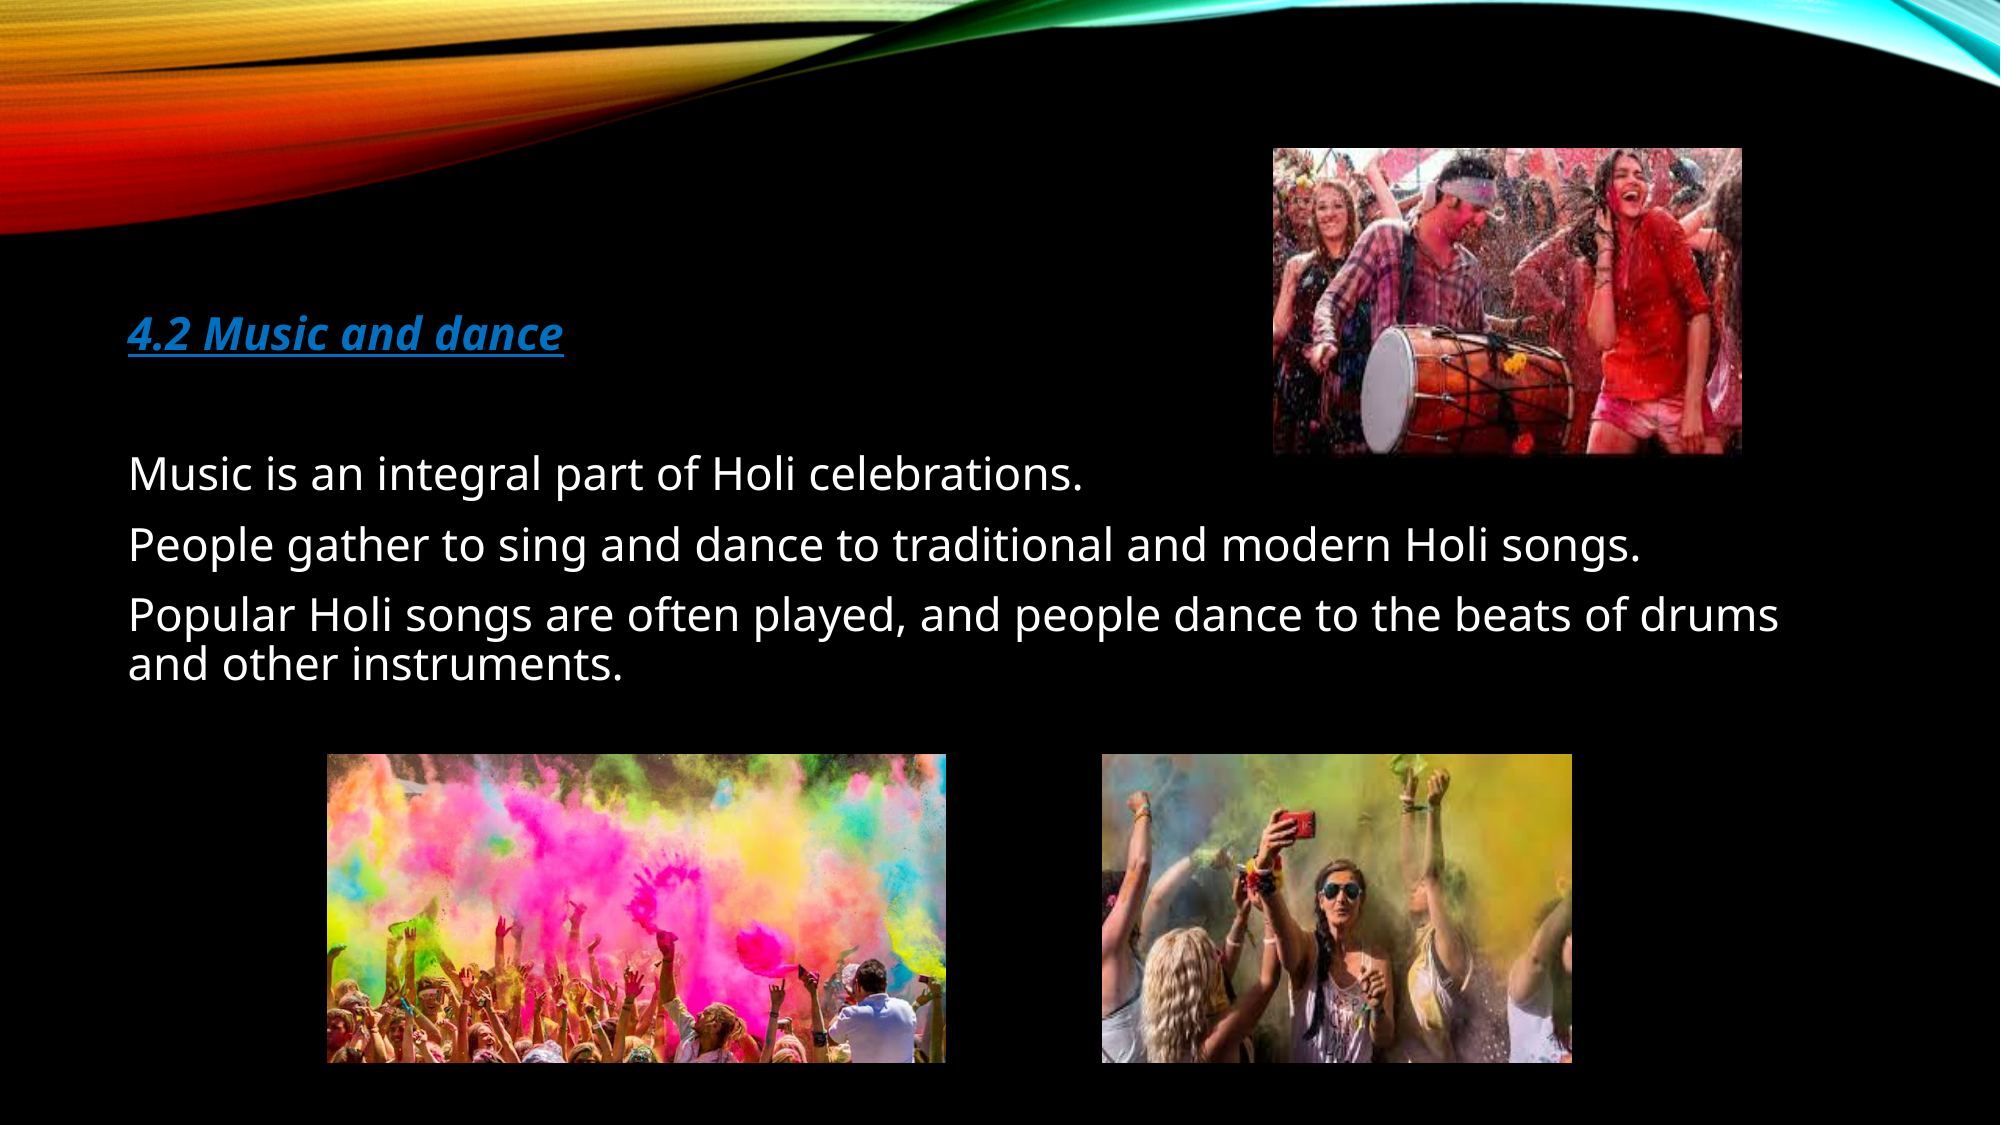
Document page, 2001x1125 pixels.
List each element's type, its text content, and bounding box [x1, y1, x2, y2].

picture [327, 753, 946, 1064]
picture [0, 0, 2000, 458]
list 4.2 Music and dance Music is an integral part of Holi celebrations. People gather to sing and dance to traditional and modern Holi songs. Popular Holi songs are often played, and people dance to the beats of drums and other instruments. [112, 303, 1888, 964]
picture [1102, 753, 1572, 1064]
